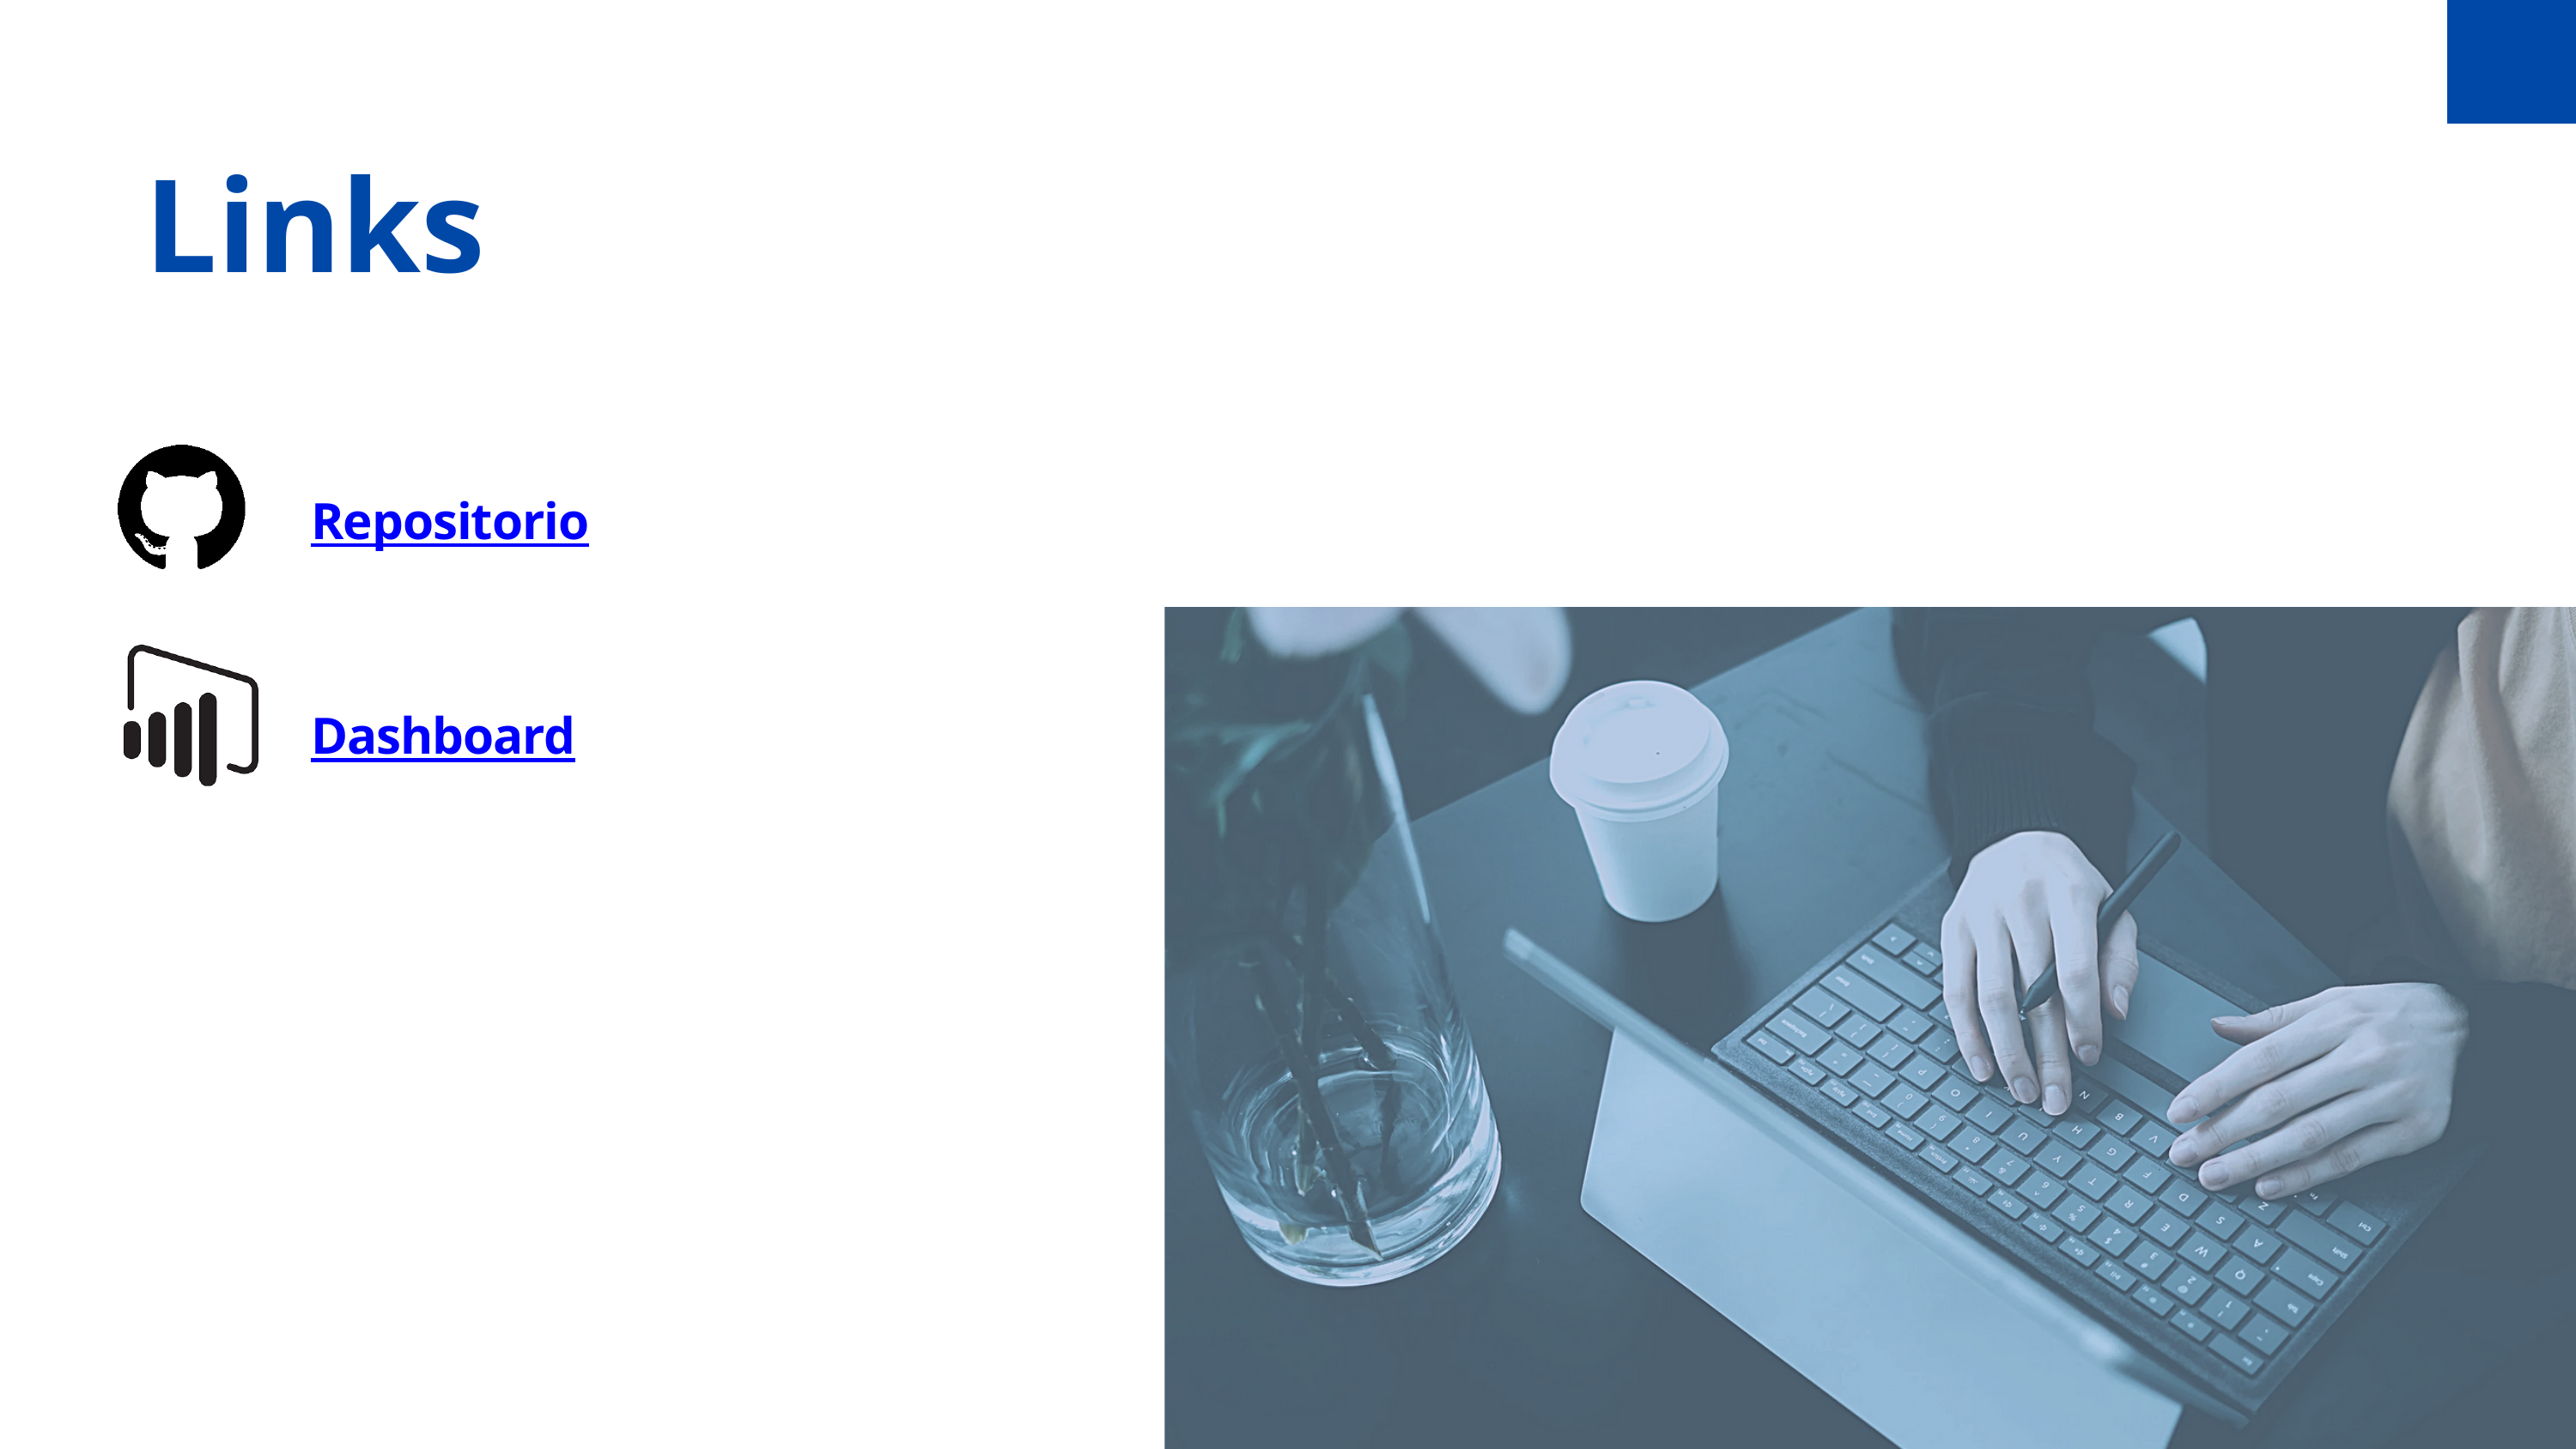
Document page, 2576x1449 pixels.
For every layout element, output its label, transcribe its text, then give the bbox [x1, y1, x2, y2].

text_box [1164, 607, 2576, 1449]
text_box Links [144, 143, 1034, 299]
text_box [2446, 0, 2576, 124]
picture [119, 644, 262, 786]
text_box Repositorio Dashboard [311, 343, 1063, 880]
picture [118, 445, 246, 569]
